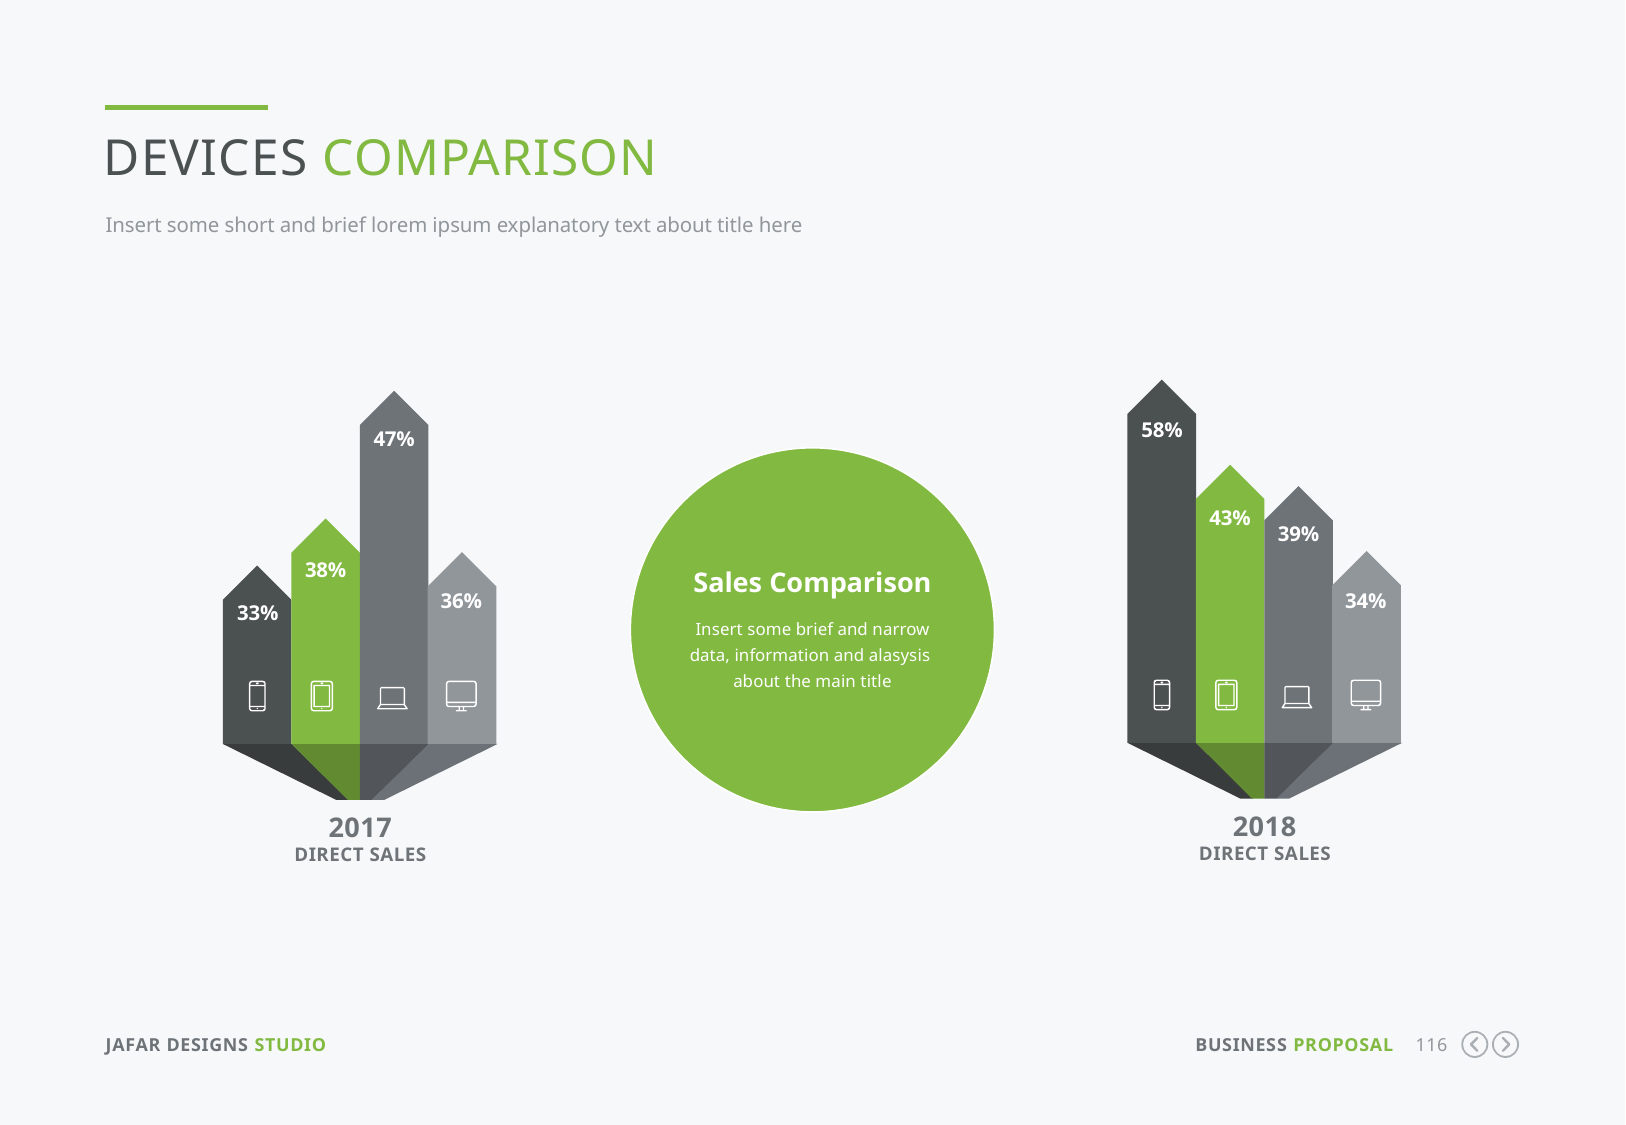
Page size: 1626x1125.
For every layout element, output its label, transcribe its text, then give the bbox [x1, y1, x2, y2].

text_box [371, 746, 494, 800]
text_box 43% [1206, 499, 1254, 530]
text_box [1264, 744, 1331, 799]
text_box [293, 746, 359, 800]
text_box [377, 686, 408, 710]
text_box [1194, 463, 1266, 744]
text_box 39% [1274, 516, 1323, 546]
text_box [1129, 744, 1251, 799]
text_box [248, 680, 266, 712]
text_box [221, 564, 290, 746]
text_box 2018 Direct Sales [1186, 808, 1344, 864]
text_box [629, 446, 996, 813]
text_box [1350, 679, 1382, 711]
list Devices comparison [103, 125, 1518, 188]
text_box [1276, 744, 1400, 799]
text_box [1197, 744, 1264, 799]
text_box [359, 746, 425, 800]
text_box [1281, 685, 1313, 709]
text_box [227, 746, 346, 800]
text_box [680, 565, 945, 693]
text_box [358, 389, 430, 746]
text_box 33% [233, 594, 282, 625]
text_box 36% [437, 583, 486, 613]
text_box [310, 680, 334, 712]
text_box [290, 517, 358, 746]
text_box [1215, 679, 1238, 711]
text_box [426, 550, 498, 746]
text_box 38% [301, 552, 350, 582]
text_box 58% [1138, 412, 1186, 442]
text_box [1126, 378, 1198, 744]
text_box [1263, 484, 1334, 744]
text_box [445, 680, 477, 712]
text_box 34% [1342, 583, 1390, 613]
text_box [1331, 549, 1402, 744]
list Insert some short and brief lorem ipsum explanatory text about title here [105, 209, 1519, 241]
text_box 47% [370, 421, 418, 451]
text_box 2017 Direct Sales [281, 810, 439, 865]
text_box [1153, 679, 1171, 711]
